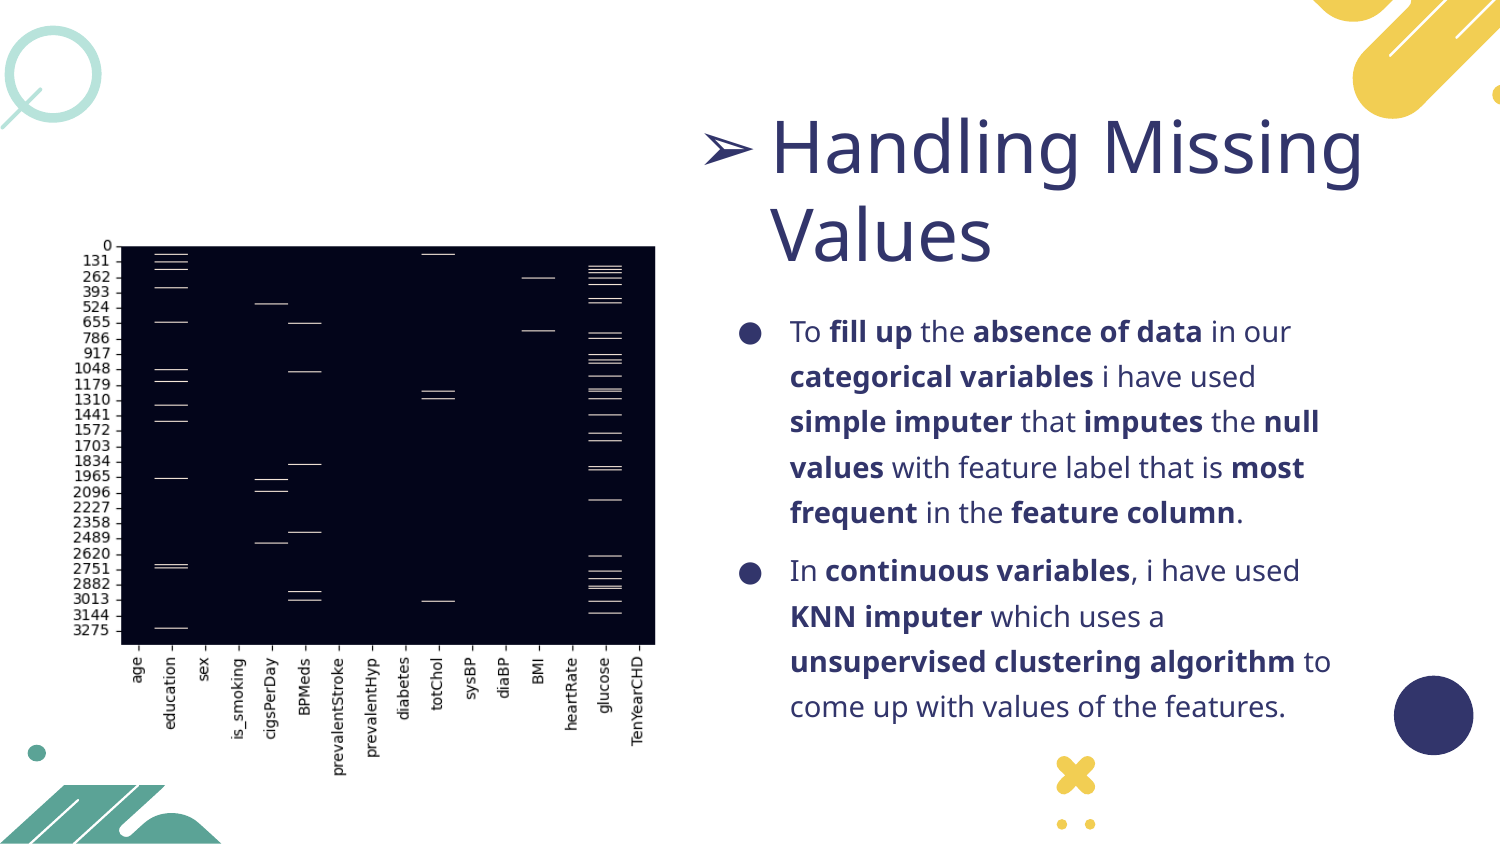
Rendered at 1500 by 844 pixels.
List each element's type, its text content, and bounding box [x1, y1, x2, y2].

picture [62, 228, 666, 785]
title Handling Missing Values [680, 85, 1500, 180]
subtitle To fill up the absence of data in our categorical variables i have used simple imputer that imputes the null values with feature label that is most frequent in the feature column. In continuous variables, i have used KNN imputer which uses a unsupervised clustering algorithm to come up with values of the features. [699, 287, 1354, 806]
